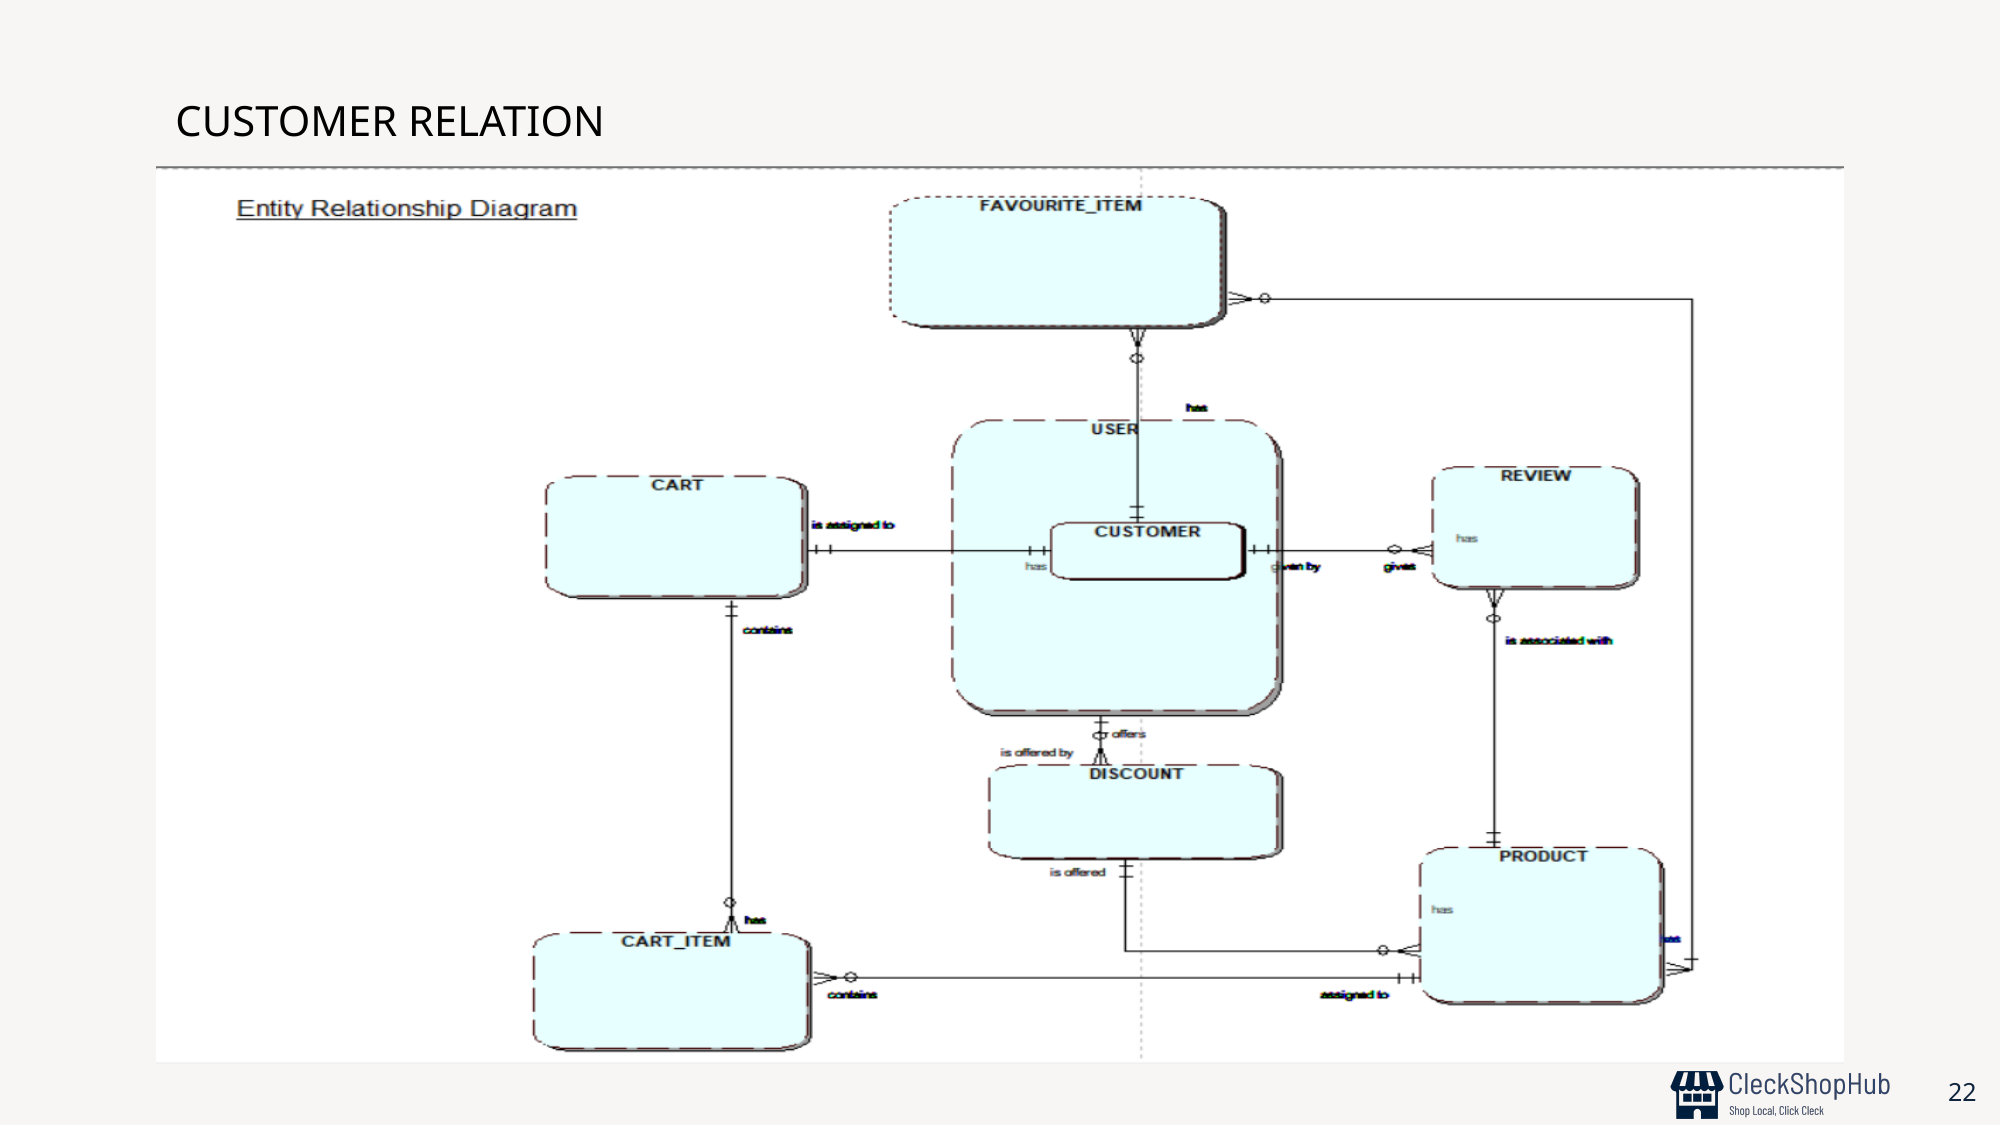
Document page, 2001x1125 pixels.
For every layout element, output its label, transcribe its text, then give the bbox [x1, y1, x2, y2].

picture [1670, 1071, 1890, 1119]
text_box CUSTOMER RELATION [18, 87, 762, 153]
slide_number 22 [1924, 1063, 2000, 1124]
picture [156, 166, 1844, 1064]
